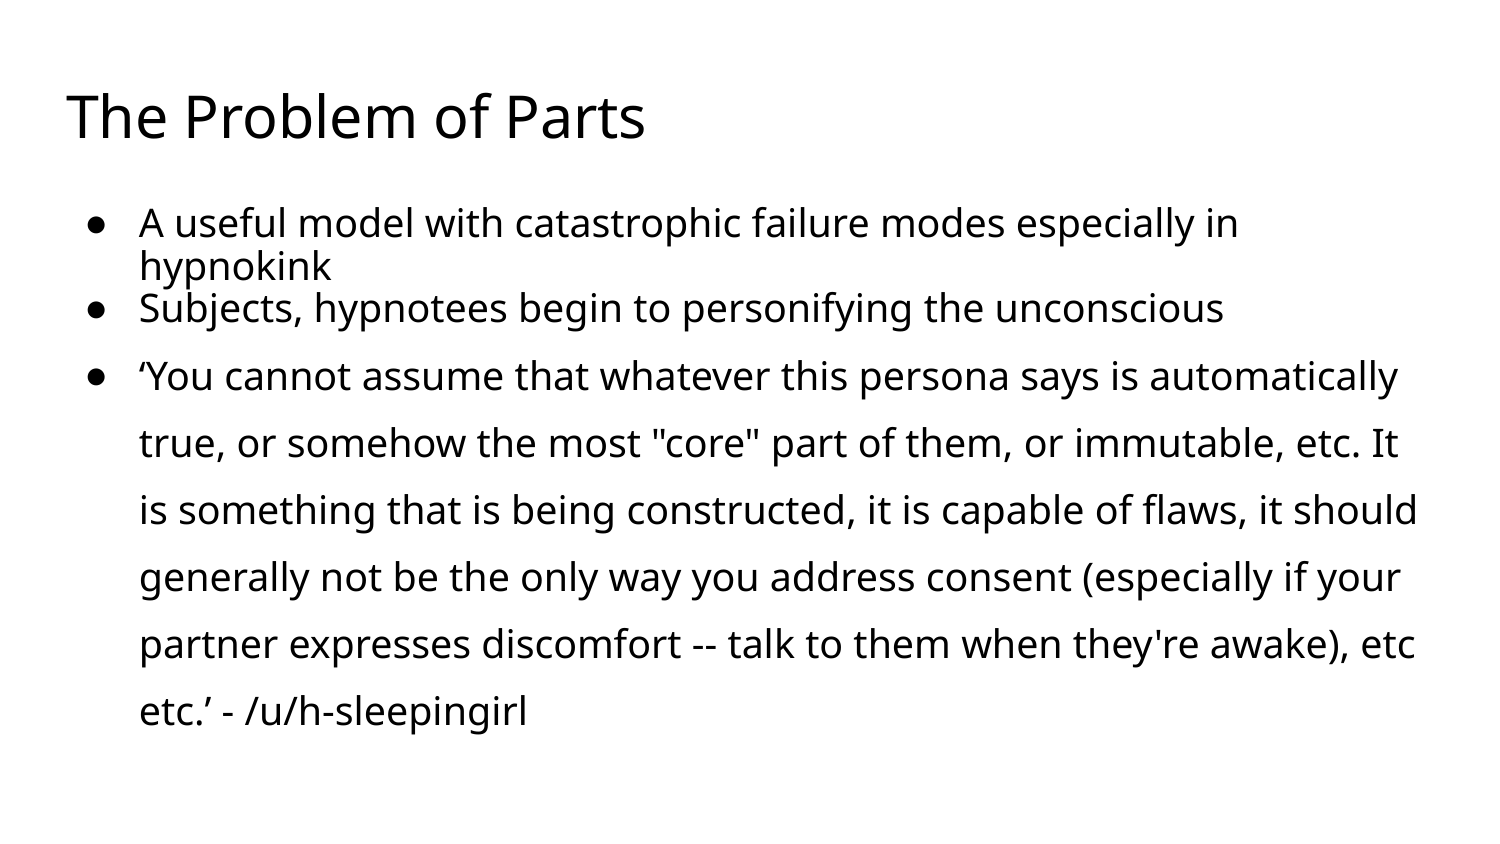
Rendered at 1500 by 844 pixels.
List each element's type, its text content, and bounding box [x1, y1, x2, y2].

title The Problem of Parts [51, 72, 1449, 167]
list A useful model with catastrophic failure modes especially in hypnokink Subjects, hypnotees begin to personifying the unconscious ‘You cannot assume that whatever this persona says is automatically true, or somehow the most "core" part of them, or immutable, etc. It is something that is being constructed, it is capable of flaws, it should generally not be the only way you address consent (especially if your partner expresses discomfort -- talk to them when they're awake), etc etc.’ - /u/h-sleepingirl [51, 189, 1449, 750]
